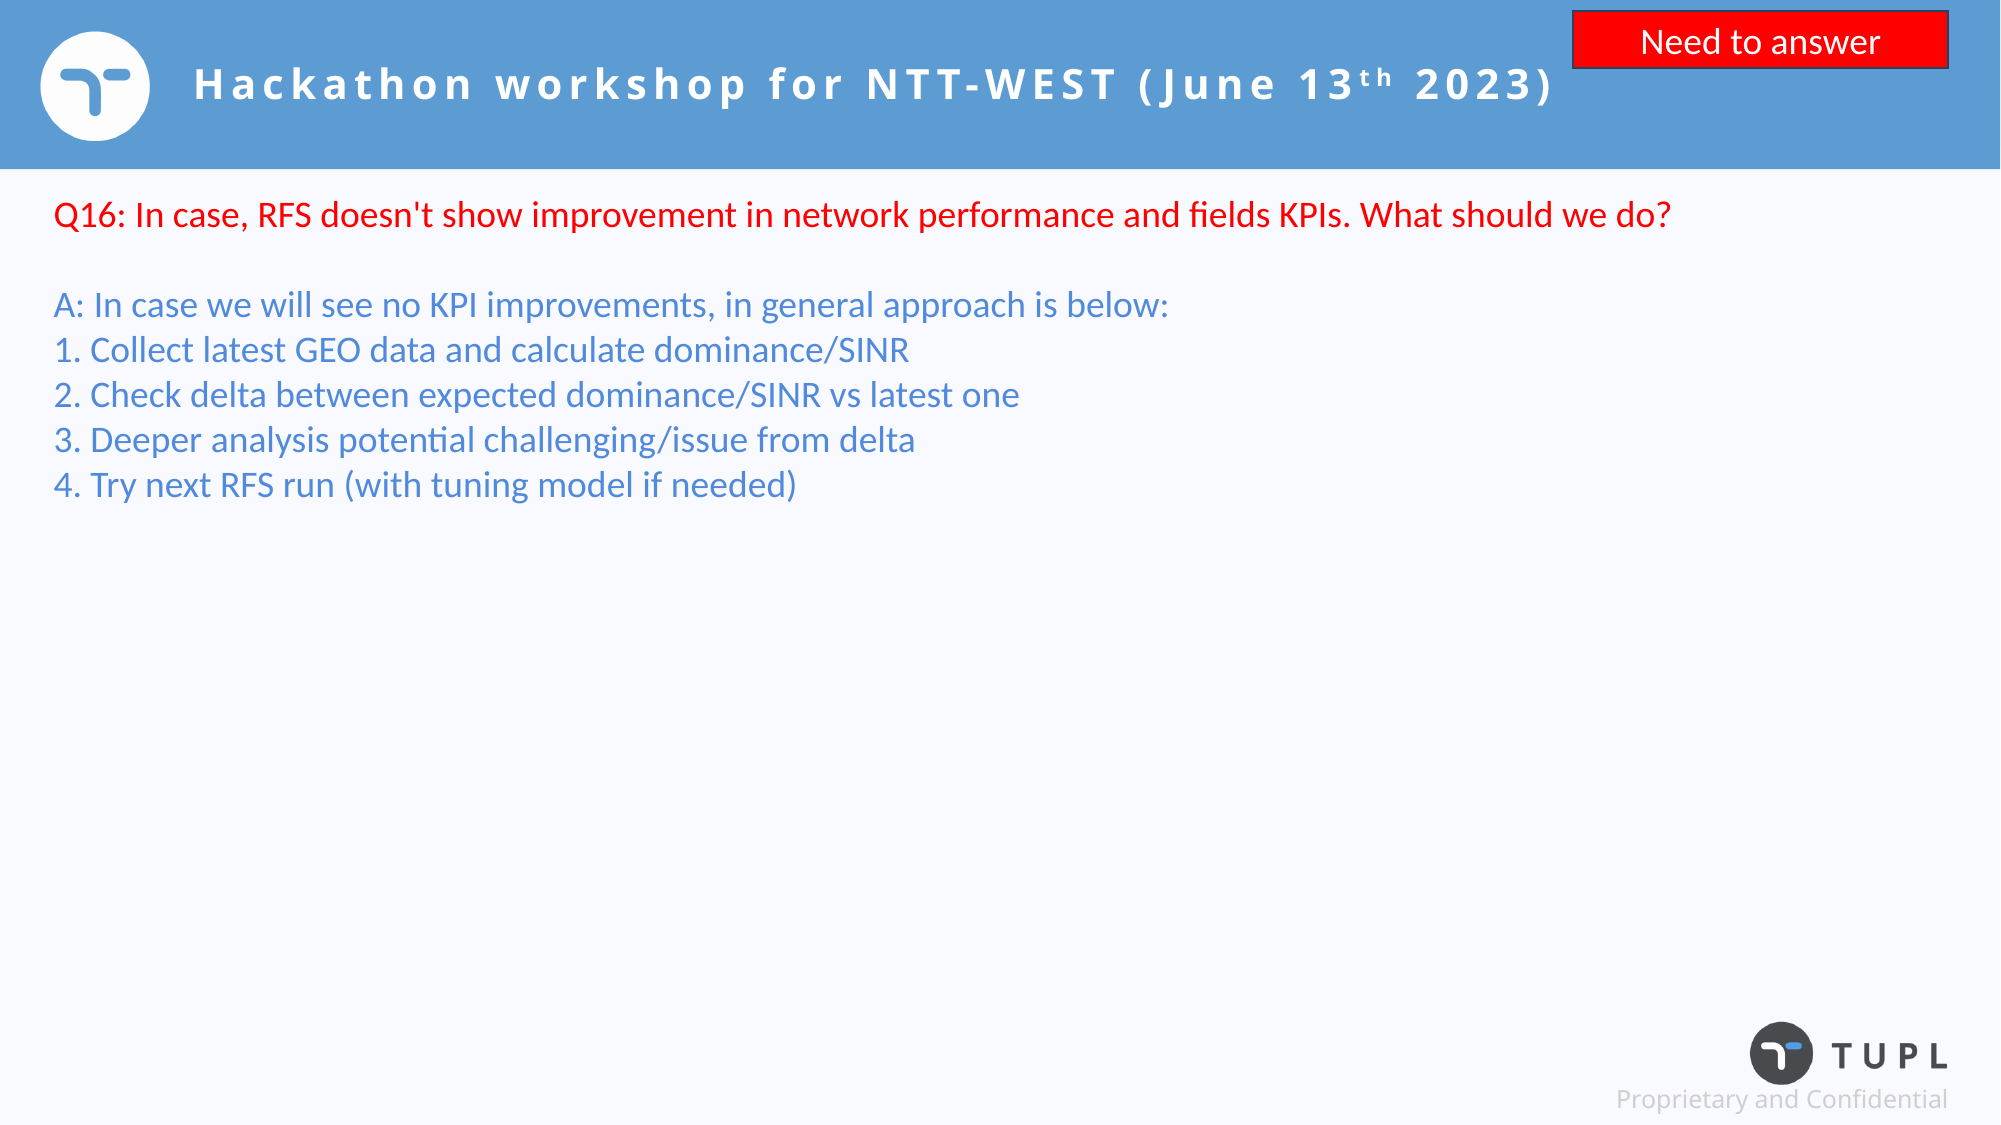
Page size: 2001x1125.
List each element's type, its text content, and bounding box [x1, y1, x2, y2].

picture [1714, 953, 1982, 1125]
text_box Q16: In case, RFS doesn't show improvement in network performance and fields KPIs. What should we do? A: In case we will see no KPI improvements, in general approach is below: 1. Collect latest GEO data and calculate dominance/SINR 2. Check delta between expected dominance/SINR vs latest one 3. Deeper analysis potential challenging/issue from delta 4. Try next RFS run (with tuning model if needed) [38, 182, 1973, 693]
text_box Need to answer [1572, 10, 1949, 69]
title Hackathon workshop for NTT-WEST (June 13th 2023) [177, 27, 1949, 150]
picture [13, 11, 177, 161]
